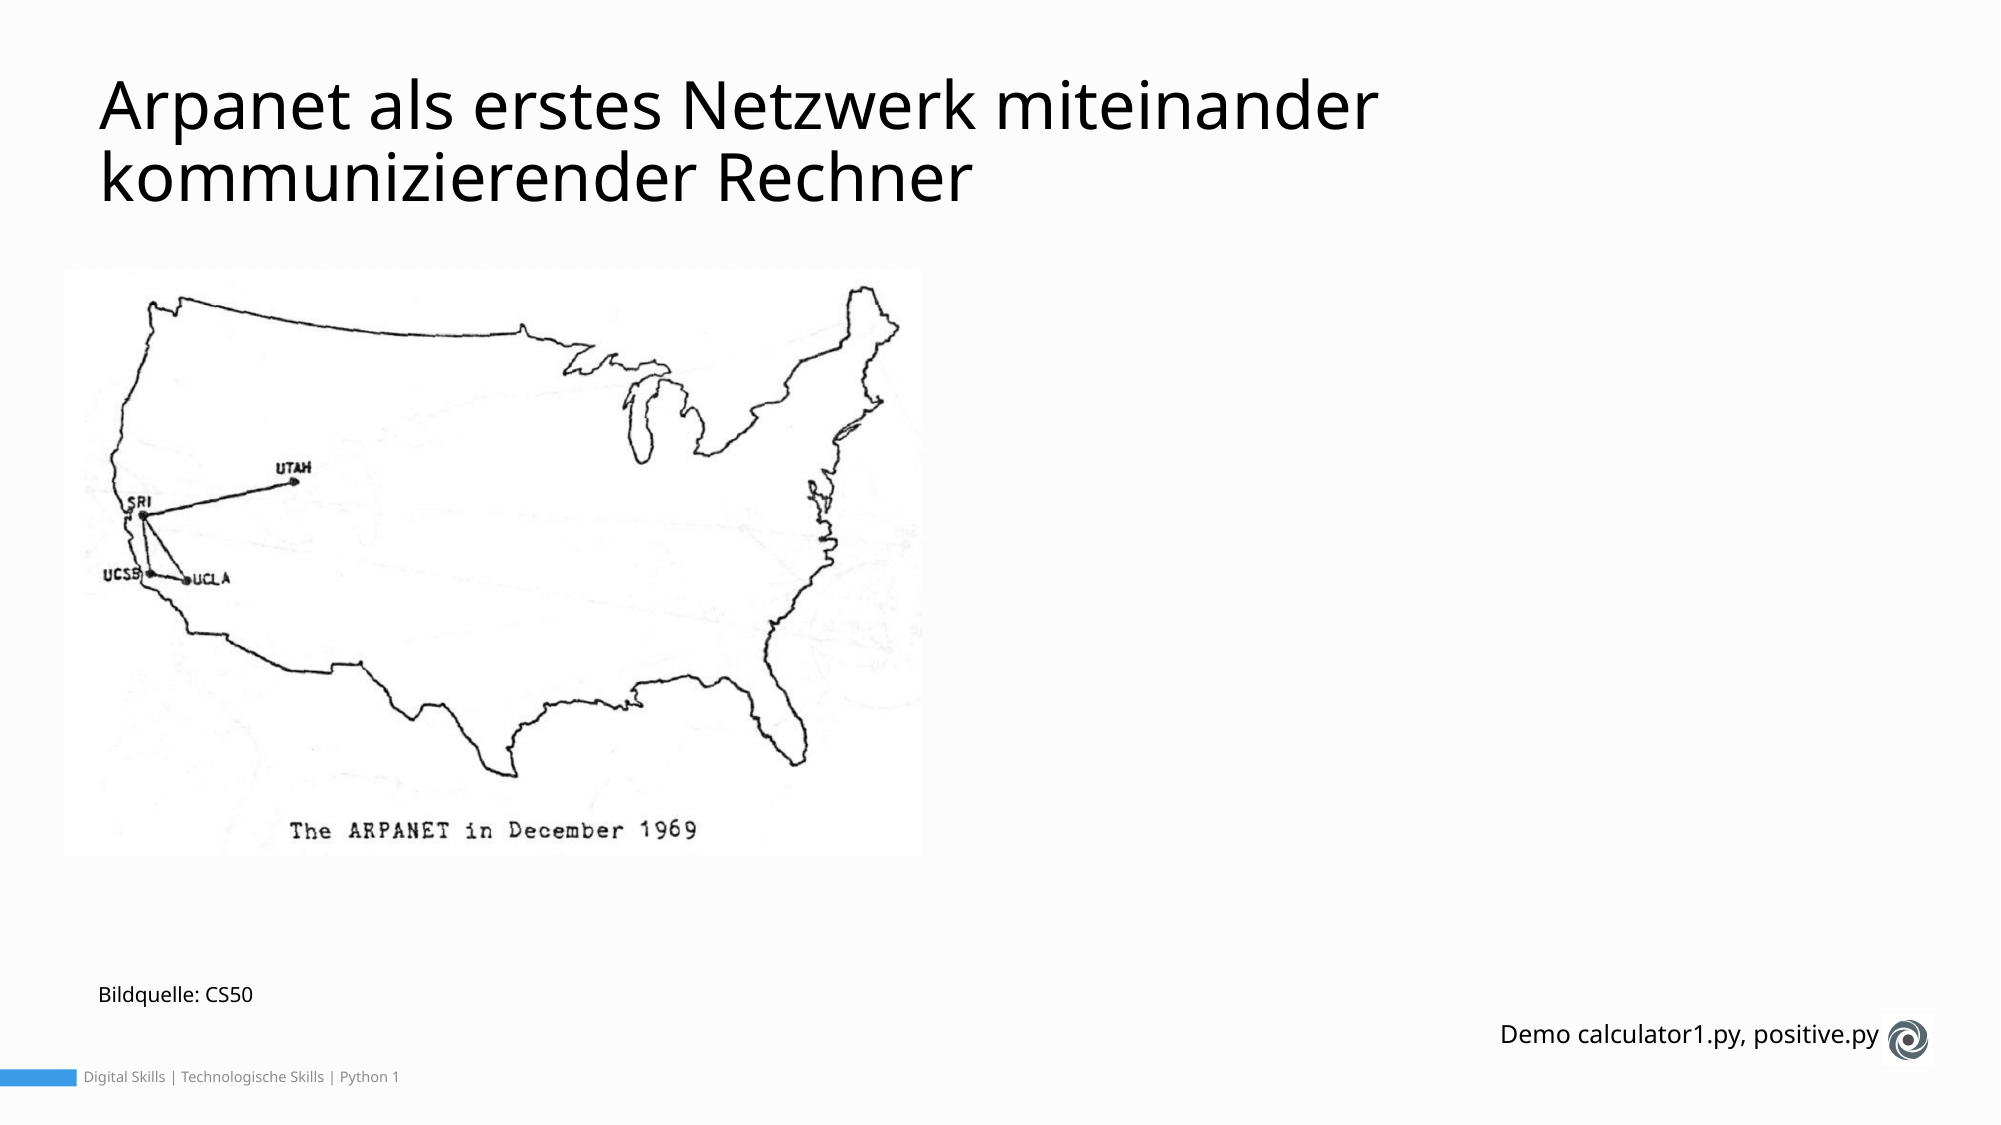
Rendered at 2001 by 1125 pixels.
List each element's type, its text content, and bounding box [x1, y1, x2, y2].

picture [64, 269, 922, 856]
text_box Bildquelle: CS50 [83, 974, 268, 1014]
picture [1882, 1014, 1934, 1066]
title Arpanet als erstes Netzwerk miteinander kommunizierender Rechner [84, 64, 1810, 178]
text_box Demo calculator1.py, positive.py [1485, 1011, 1895, 1057]
